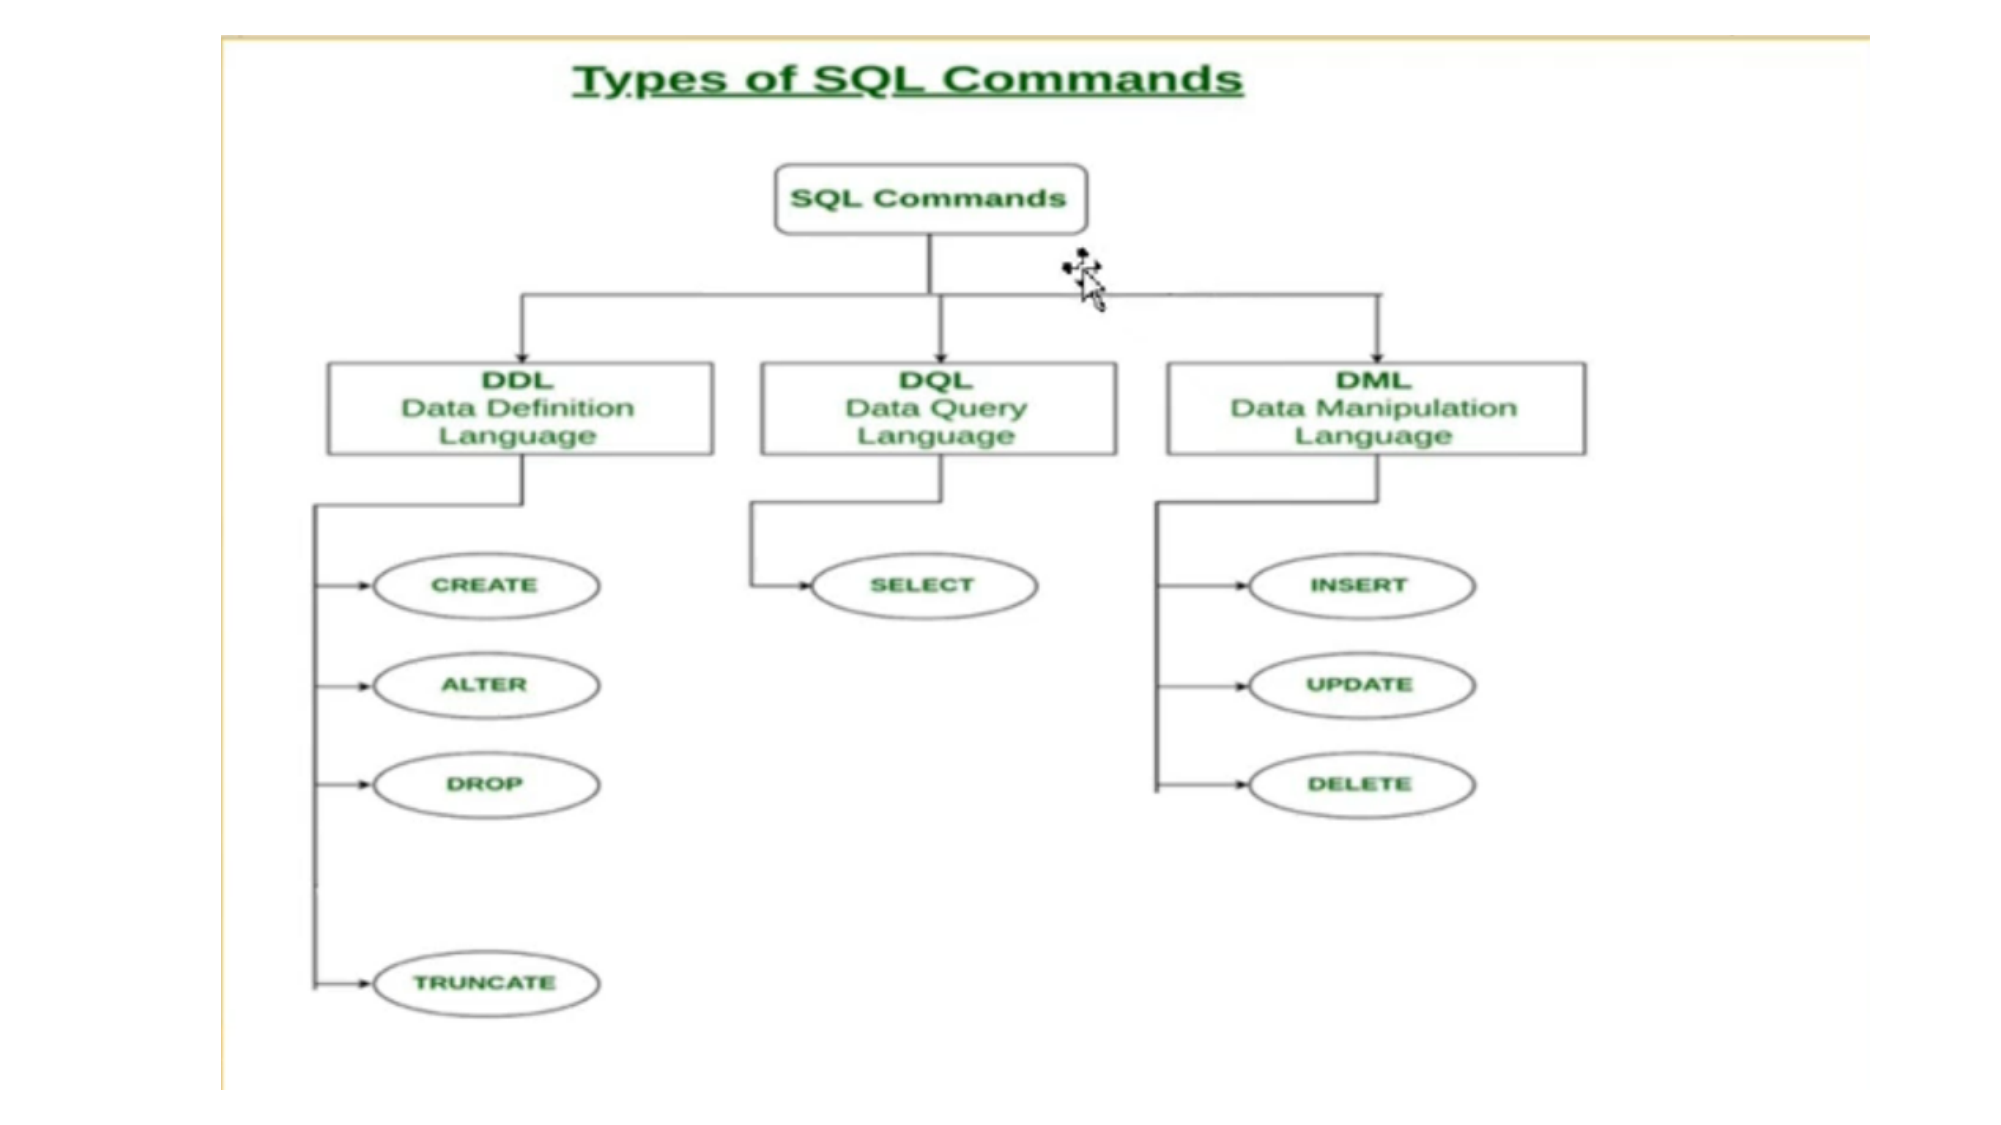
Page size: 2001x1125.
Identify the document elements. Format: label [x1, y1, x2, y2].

picture [221, 35, 1870, 1090]
